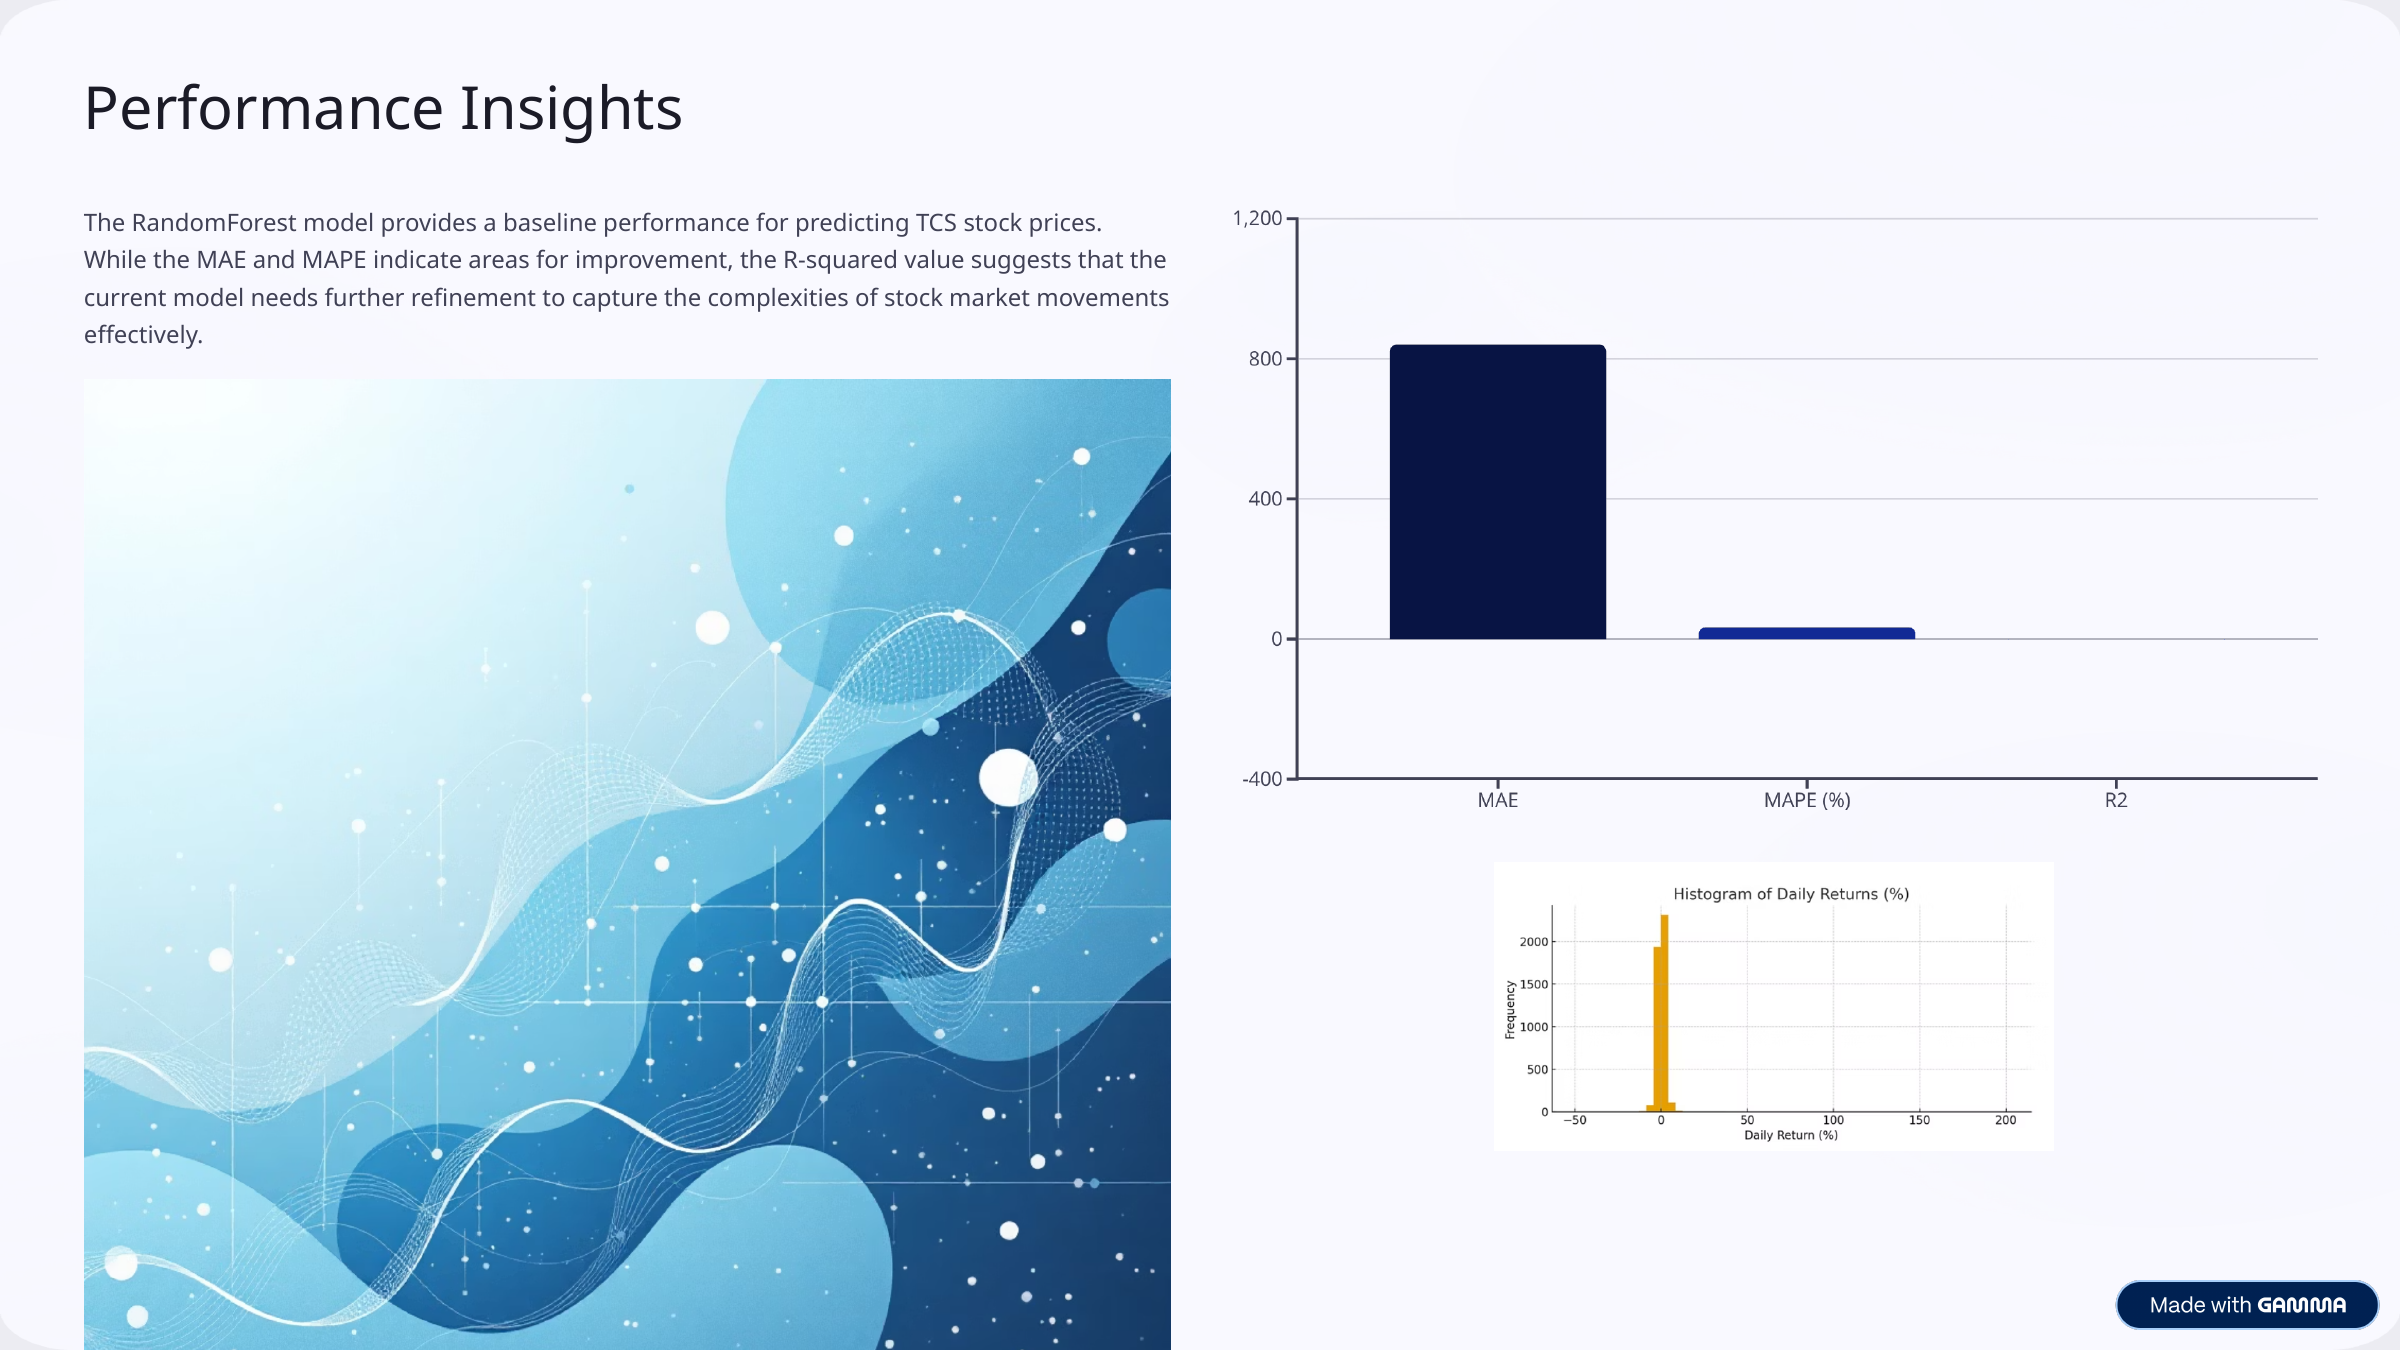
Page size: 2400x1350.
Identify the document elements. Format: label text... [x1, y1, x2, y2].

picture [1230, 204, 2318, 813]
picture [1494, 862, 2054, 1151]
picture [2106, 1271, 2389, 1339]
picture [84, 379, 1171, 1350]
text_box The RandomForest model provides a baseline performance for predicting TCS stock prices. While the MAE and MAPE indicate areas for improvement, the R-squared value suggests that the current model needs further refinement to capture the complexities of stock market movements effectively. [84, 198, 1171, 353]
text_box Performance Insights [83, 66, 694, 142]
